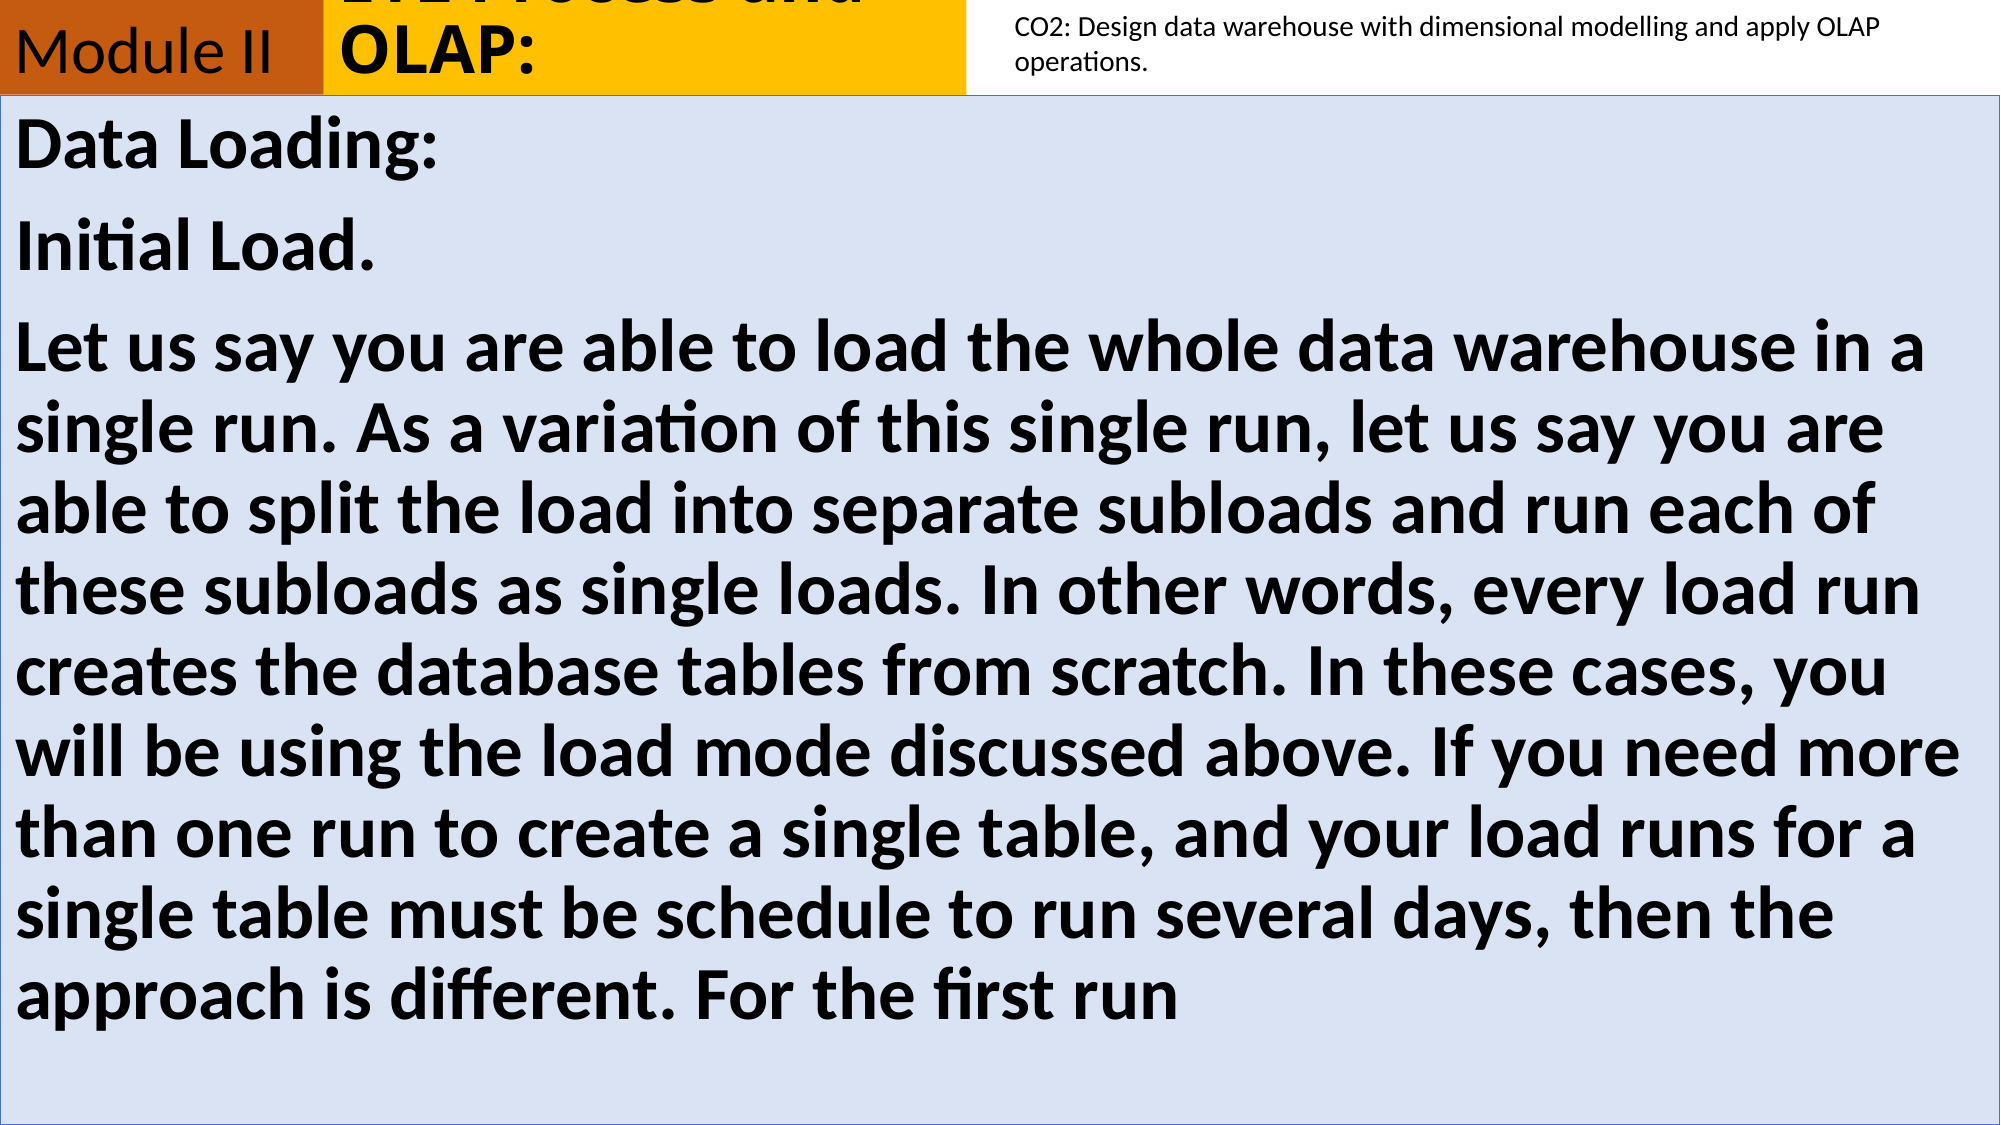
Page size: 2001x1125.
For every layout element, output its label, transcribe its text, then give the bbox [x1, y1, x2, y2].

text_box Module II [0, 0, 324, 95]
subtitle Data Loading: Initial Load. Let us say you are able to load the whole data warehouse in a single run. As a variation of this single run, let us say you are able to split the load into separate subloads and run each of these subloads as single loads. In other words, every load run creates the database tables from scratch. In these cases, you will be using the load mode discussed above. If you need more than one run to create a single table, and your load runs for a single table must be schedule to run several days, then the approach is different. For the first run [0, 95, 2000, 1125]
title ETL Process and OLAP: [324, 0, 967, 95]
text_box CO2: Design data warehouse with dimensional modelling and apply OLAP operations. [999, 0, 2000, 120]
